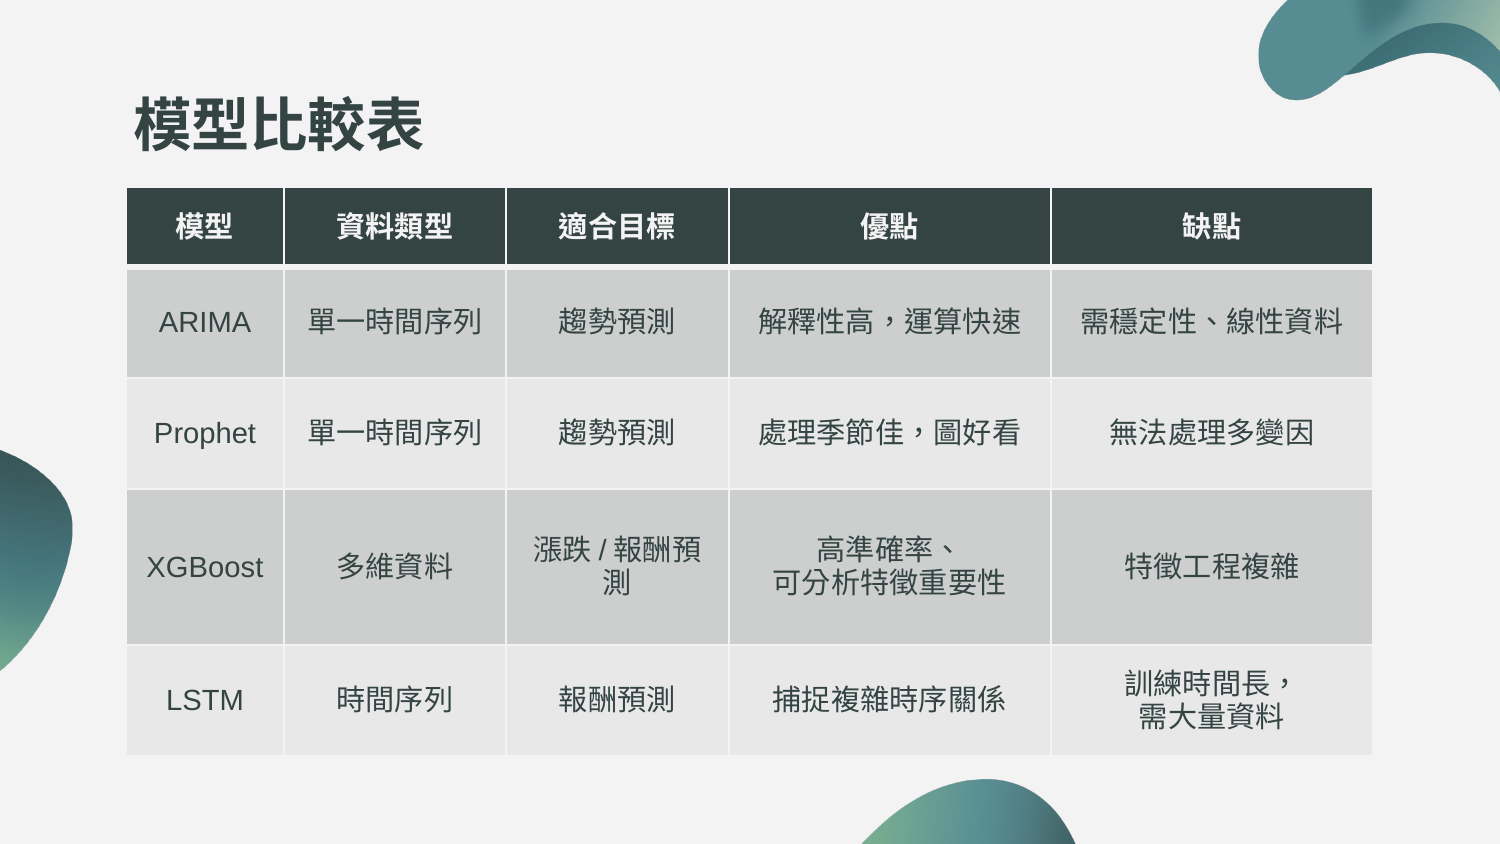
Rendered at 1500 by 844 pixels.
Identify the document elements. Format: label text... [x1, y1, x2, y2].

table_cell XGBoost [127, 490, 283, 644]
picture [818, 774, 1086, 844]
title 模型比較表 [118, 72, 1382, 167]
table_header 資料類型 [285, 188, 505, 264]
table_cell 多維資料 [285, 490, 505, 644]
table_cell 無法處理多變因 [1052, 379, 1372, 488]
table_header 缺點 [1052, 188, 1372, 264]
table_cell LSTM [127, 646, 283, 755]
table_cell 解釋性高，運算快速 [730, 270, 1050, 377]
table_cell 時間序列 [285, 646, 505, 755]
table_cell 單一時間序列 [285, 379, 505, 488]
table_header 模型 [127, 188, 283, 264]
table_cell 訓練時間長， 需大量資料 [1052, 646, 1372, 755]
table_cell 高準確率、 可分析特徵重要性 [730, 490, 1050, 644]
picture [0, 438, 73, 704]
table_cell Prophet [127, 379, 283, 488]
table_header 適合目標 [507, 188, 728, 264]
table_cell 趨勢預測 [507, 379, 728, 488]
table_cell 單一時間序列 [285, 270, 505, 377]
table_cell 趨勢預測 [507, 270, 728, 377]
table_header 優點 [730, 188, 1050, 264]
table_cell 捕捉複雜時序關係 [730, 646, 1050, 755]
table_cell 處理季節佳，圖好看 [730, 379, 1050, 488]
table_cell 漲跌/報酬預測 [507, 490, 728, 644]
table_cell ARIMA [127, 270, 283, 377]
picture [1257, 0, 1500, 259]
table_cell 特徵工程複雜 [1052, 490, 1372, 644]
table_cell 需穩定性、線性資料 [1052, 270, 1372, 377]
table_cell 報酬預測 [507, 646, 728, 755]
